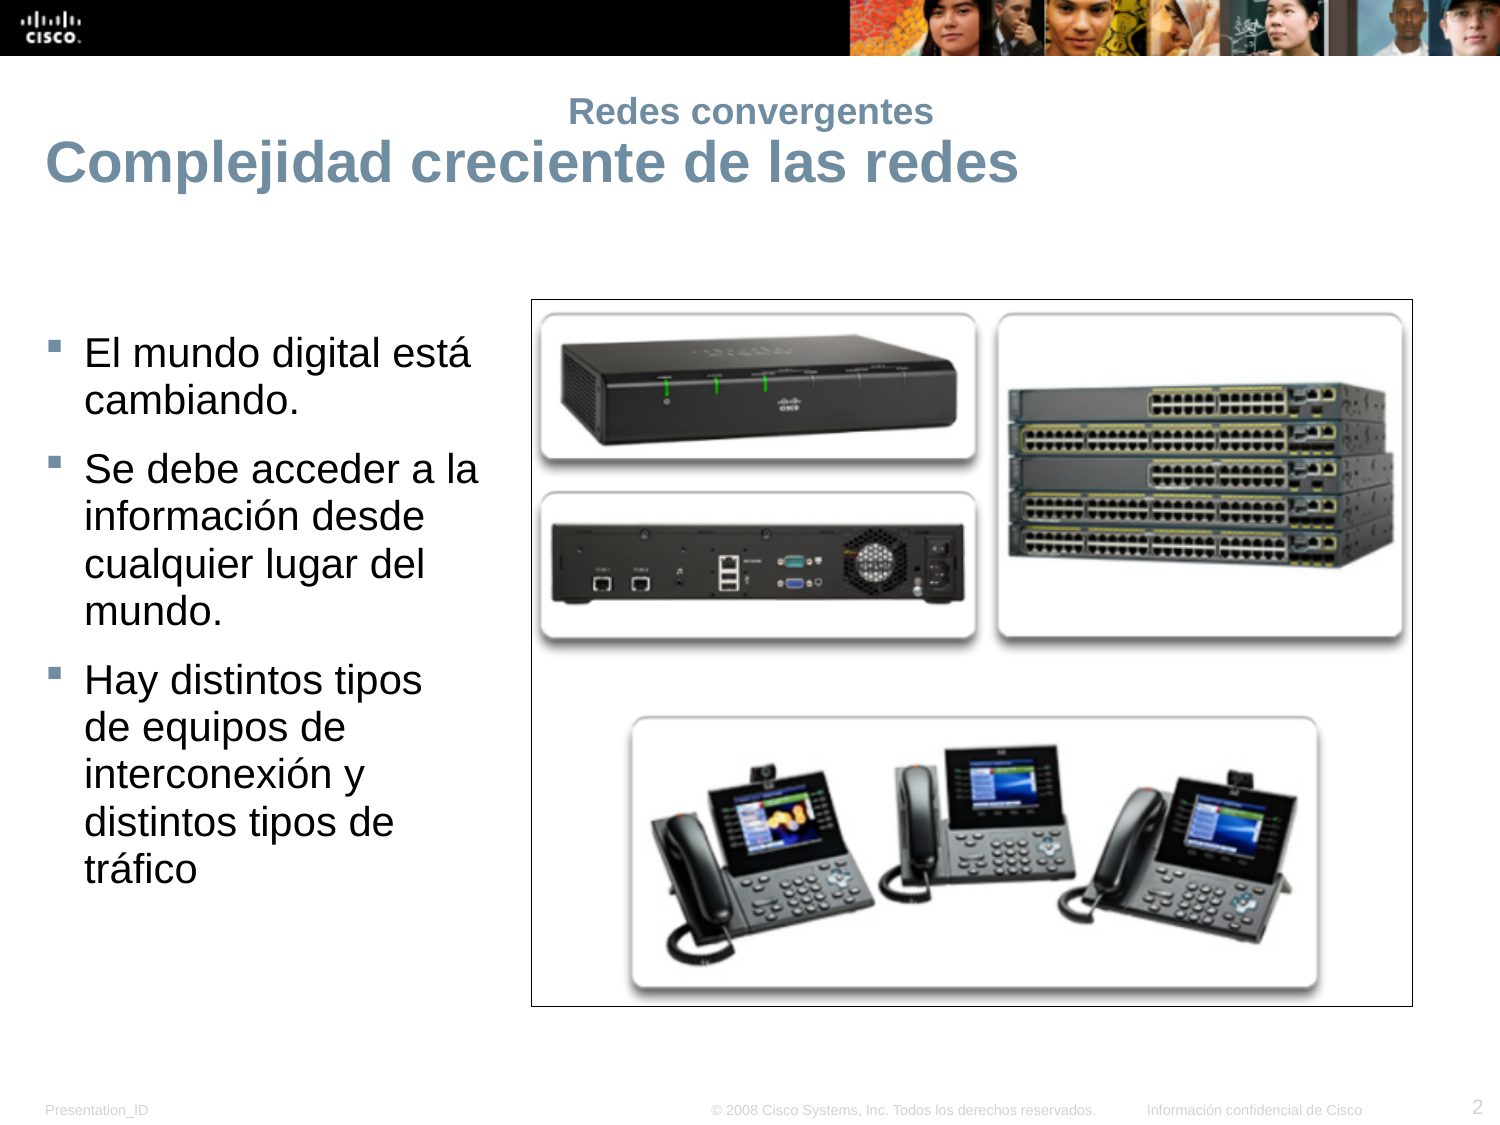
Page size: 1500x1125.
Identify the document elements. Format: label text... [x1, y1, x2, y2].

picture [531, 299, 1413, 1007]
list El mundo digital está cambiando. Se debe acceder a la información desde cualquier lugar del mundo. Hay distintos tipos de equipos de interconexión y distintos tipos de tráfico [31, 322, 495, 915]
picture [0, 0, 1500, 56]
title Redes convergentes Complejidad creciente de las redes [31, 64, 1471, 203]
